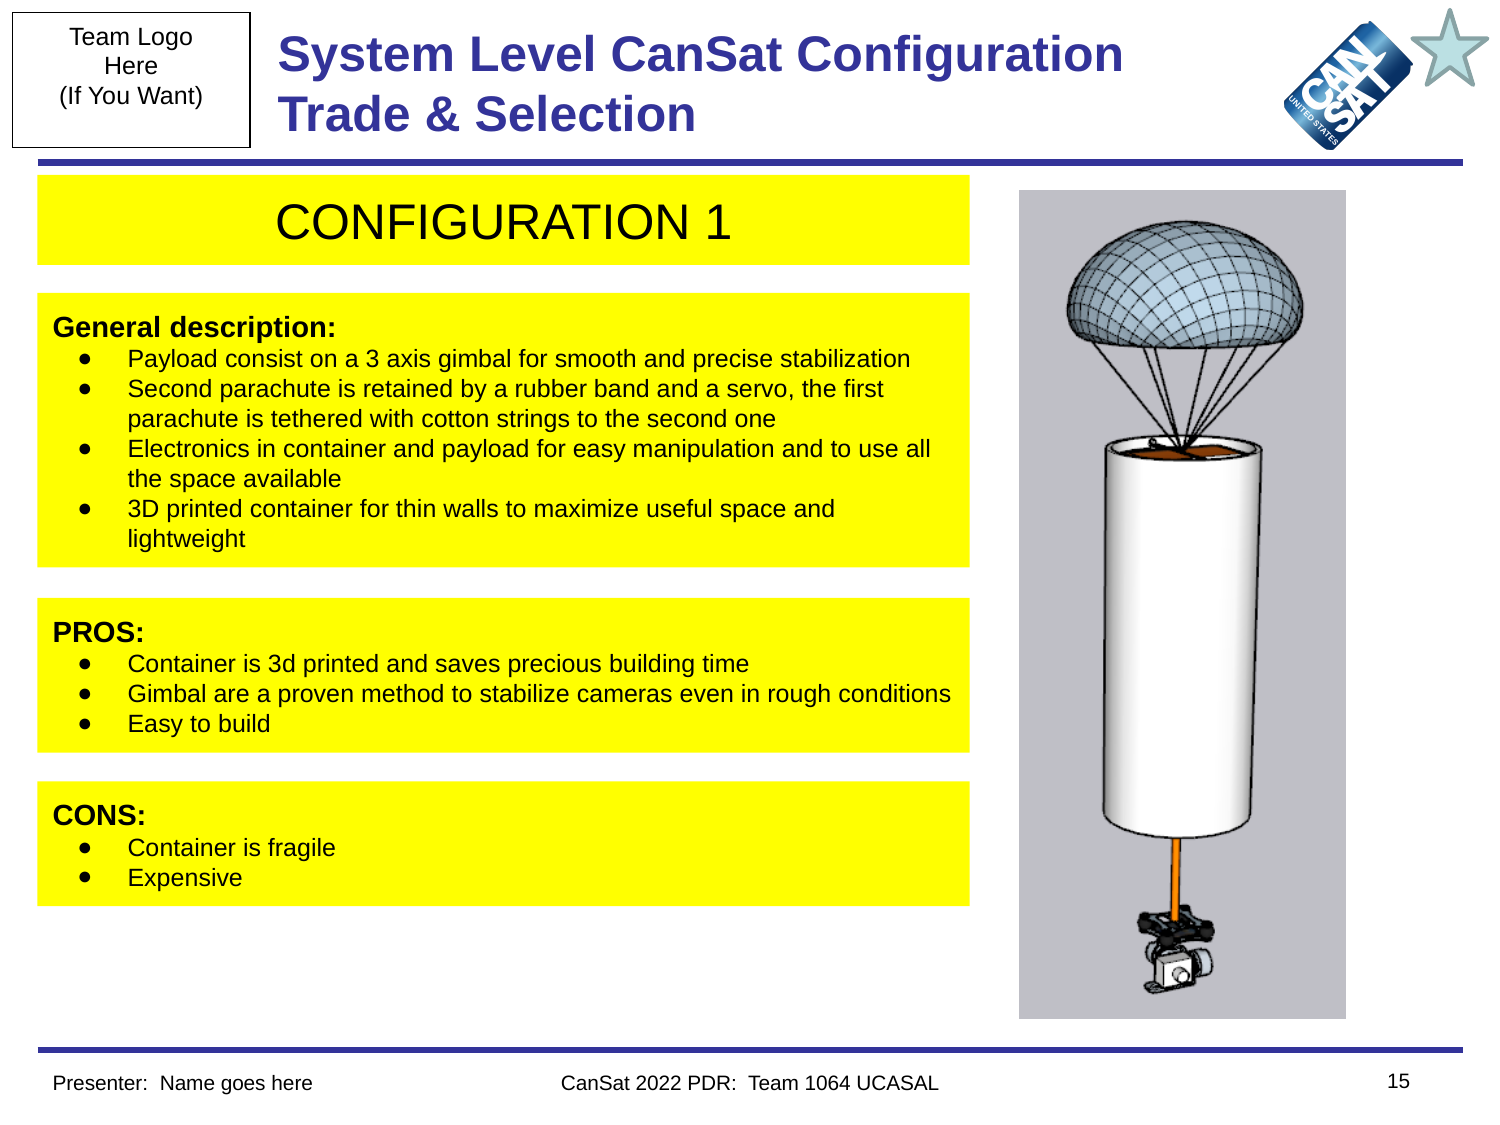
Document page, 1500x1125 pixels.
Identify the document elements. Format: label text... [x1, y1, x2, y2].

text_box General description: Payload consist on a 3 axis gimbal for smooth and precise stabilization Second parachute is retained by a rubber band and a servo, the first parachute is tethered with cotton strings to the second one Electronics in container and payload for easy manipulation and to use all the space available 3D printed container for thin walls to maximize useful space and lightweight [37, 292, 970, 568]
title System Level CanSat Configuration Trade & Selection [262, 12, 1238, 150]
list [37, 174, 1463, 1025]
text_box PROS: Container is 3d printed and saves precious building time Gimbal are a proven method to stabilize cameras even in rough conditions Easy to build [37, 597, 970, 753]
text_box [56, 248, 989, 314]
text_box Presenter: Name goes here [37, 1062, 413, 1103]
text_box CONFIGURATION 1 [37, 174, 970, 265]
text_box CONS: Container is fragile Expensive [37, 781, 970, 907]
footer CanSat 2022 PDR: Team 1064 UCASAL [450, 1062, 1050, 1103]
picture [1019, 190, 1346, 1020]
text_box [1412, 9, 1488, 85]
slide_number ‹#› [1312, 1059, 1425, 1100]
picture [1284, 21, 1413, 150]
